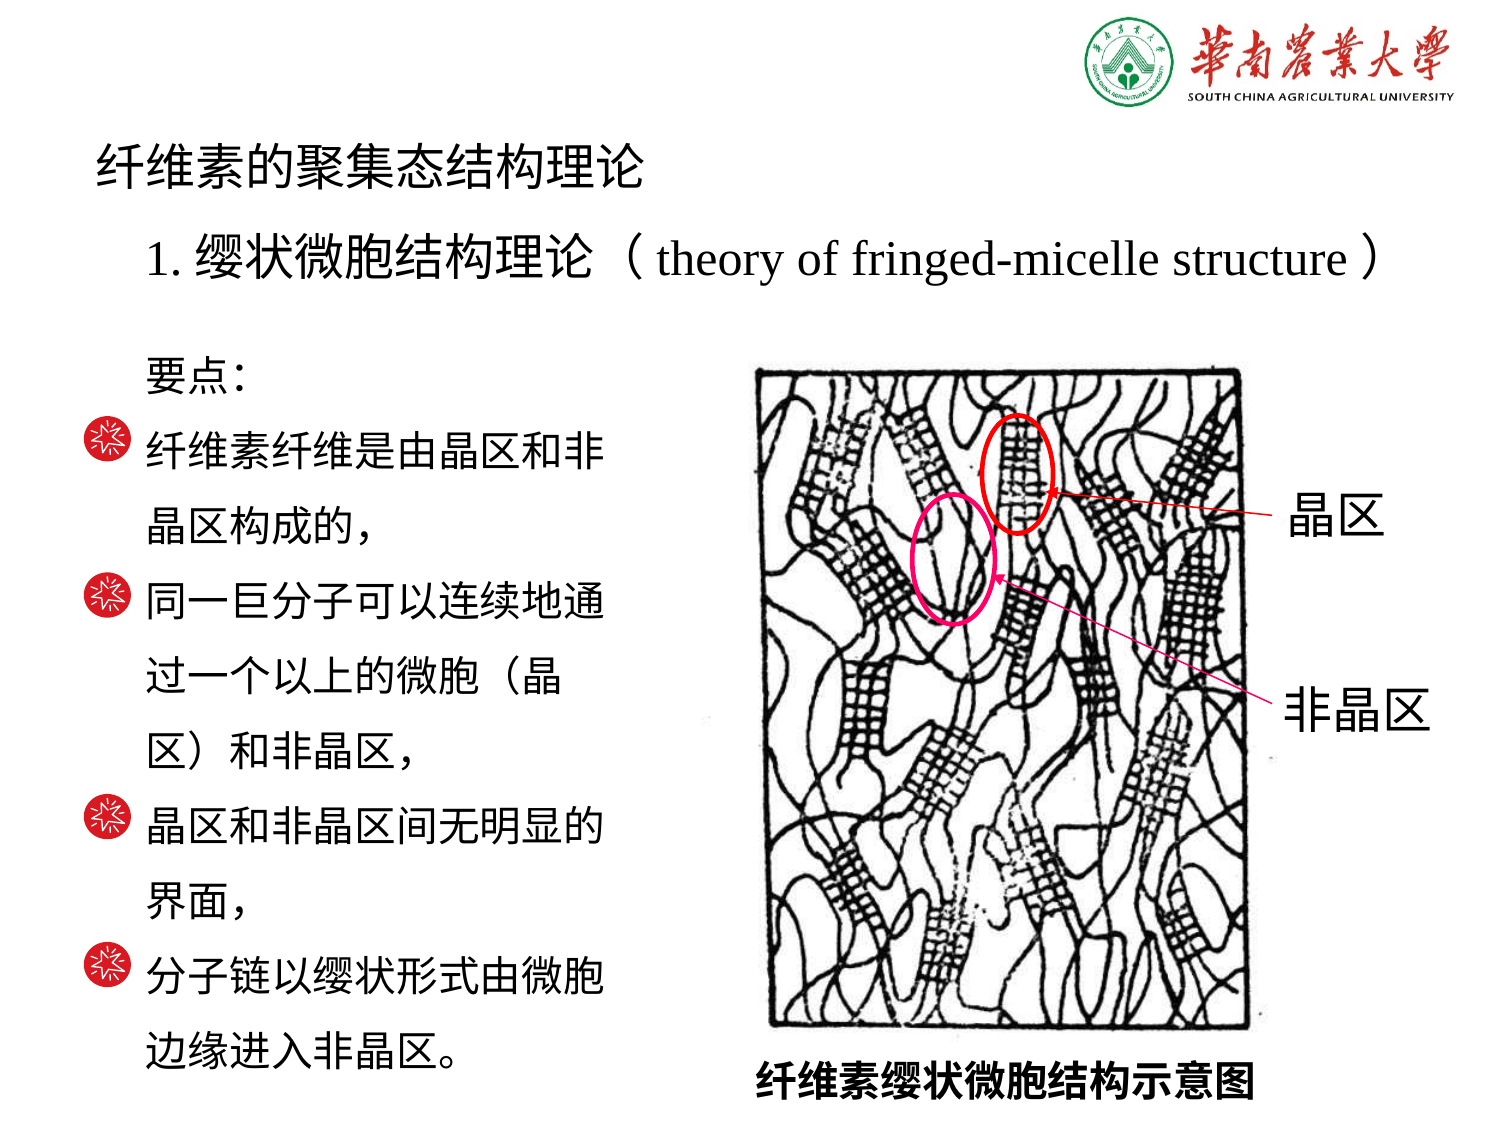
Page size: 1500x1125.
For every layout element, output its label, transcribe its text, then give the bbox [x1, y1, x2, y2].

picture [83, 572, 132, 618]
text_box 晶区 [1309, 476, 1467, 552]
text_box 要点： 纤维素纤维是由晶区和非晶区构成的， 同一巨分子可以连续地通过一个以上的微胞（晶区）和非晶区， 晶区和非晶区间无明显的界面， 分子链以缨状形式由微胞边缘进入非晶区。 [130, 317, 652, 1083]
picture [83, 415, 132, 462]
text_box 非晶区 [1309, 671, 1463, 746]
text_box 纤维素缨状微胞结构示意图 [740, 1046, 1350, 1112]
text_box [701, 314, 1306, 1052]
picture [83, 793, 132, 840]
picture [83, 941, 132, 988]
picture [1024, 0, 1500, 97]
text_box 纤维素的聚集态结构理论 1.缨状微胞结构理论（theory of fringed-micelle structure） [80, 97, 1500, 293]
